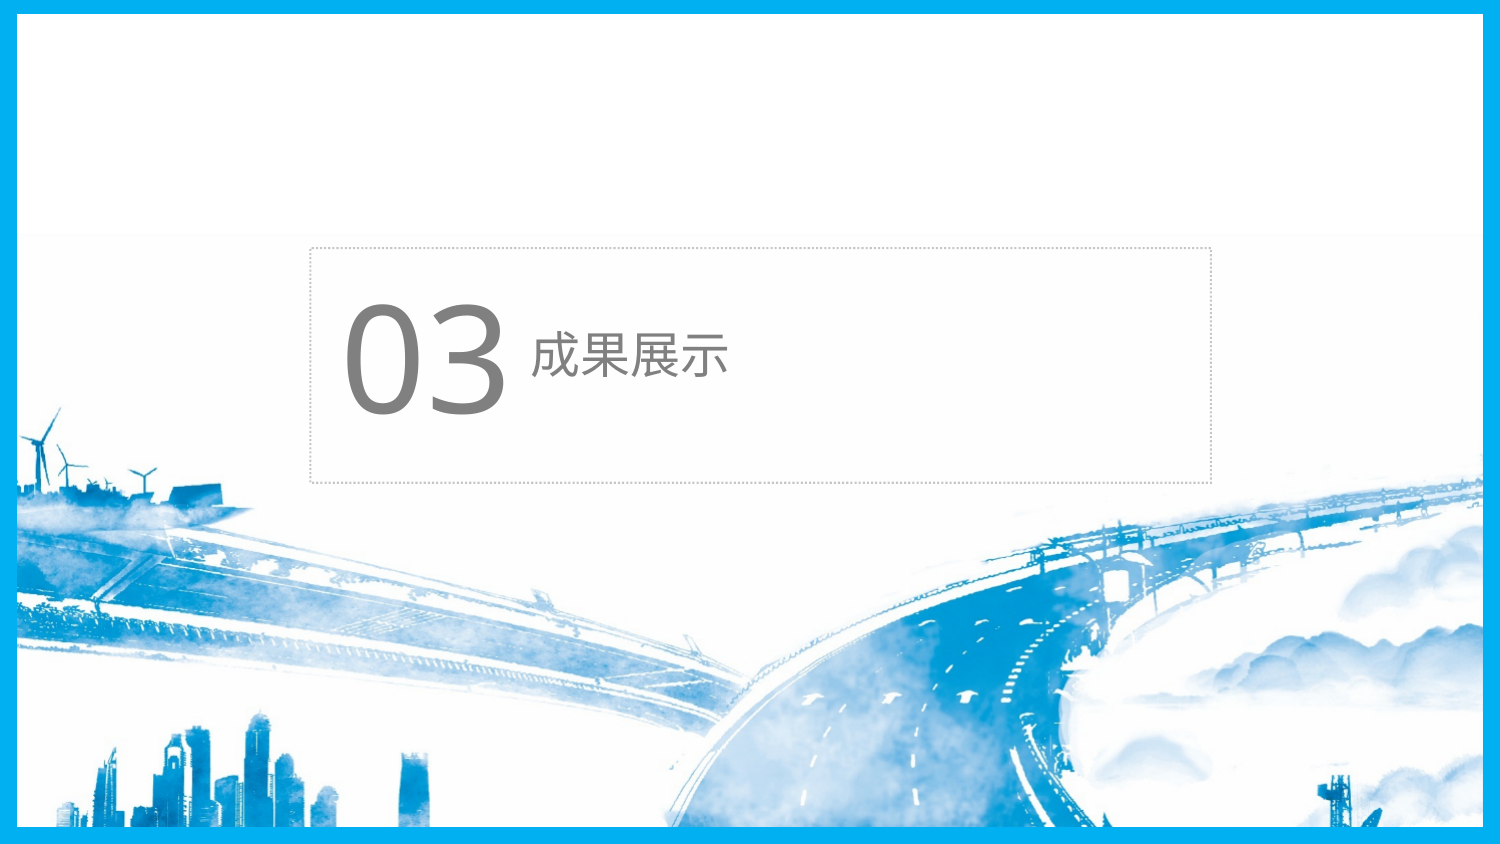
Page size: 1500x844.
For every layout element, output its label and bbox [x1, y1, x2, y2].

text_box [0, 0, 1500, 844]
picture [29, 613, 36, 622]
picture [1075, 815, 1082, 821]
picture [18, 15, 1482, 826]
